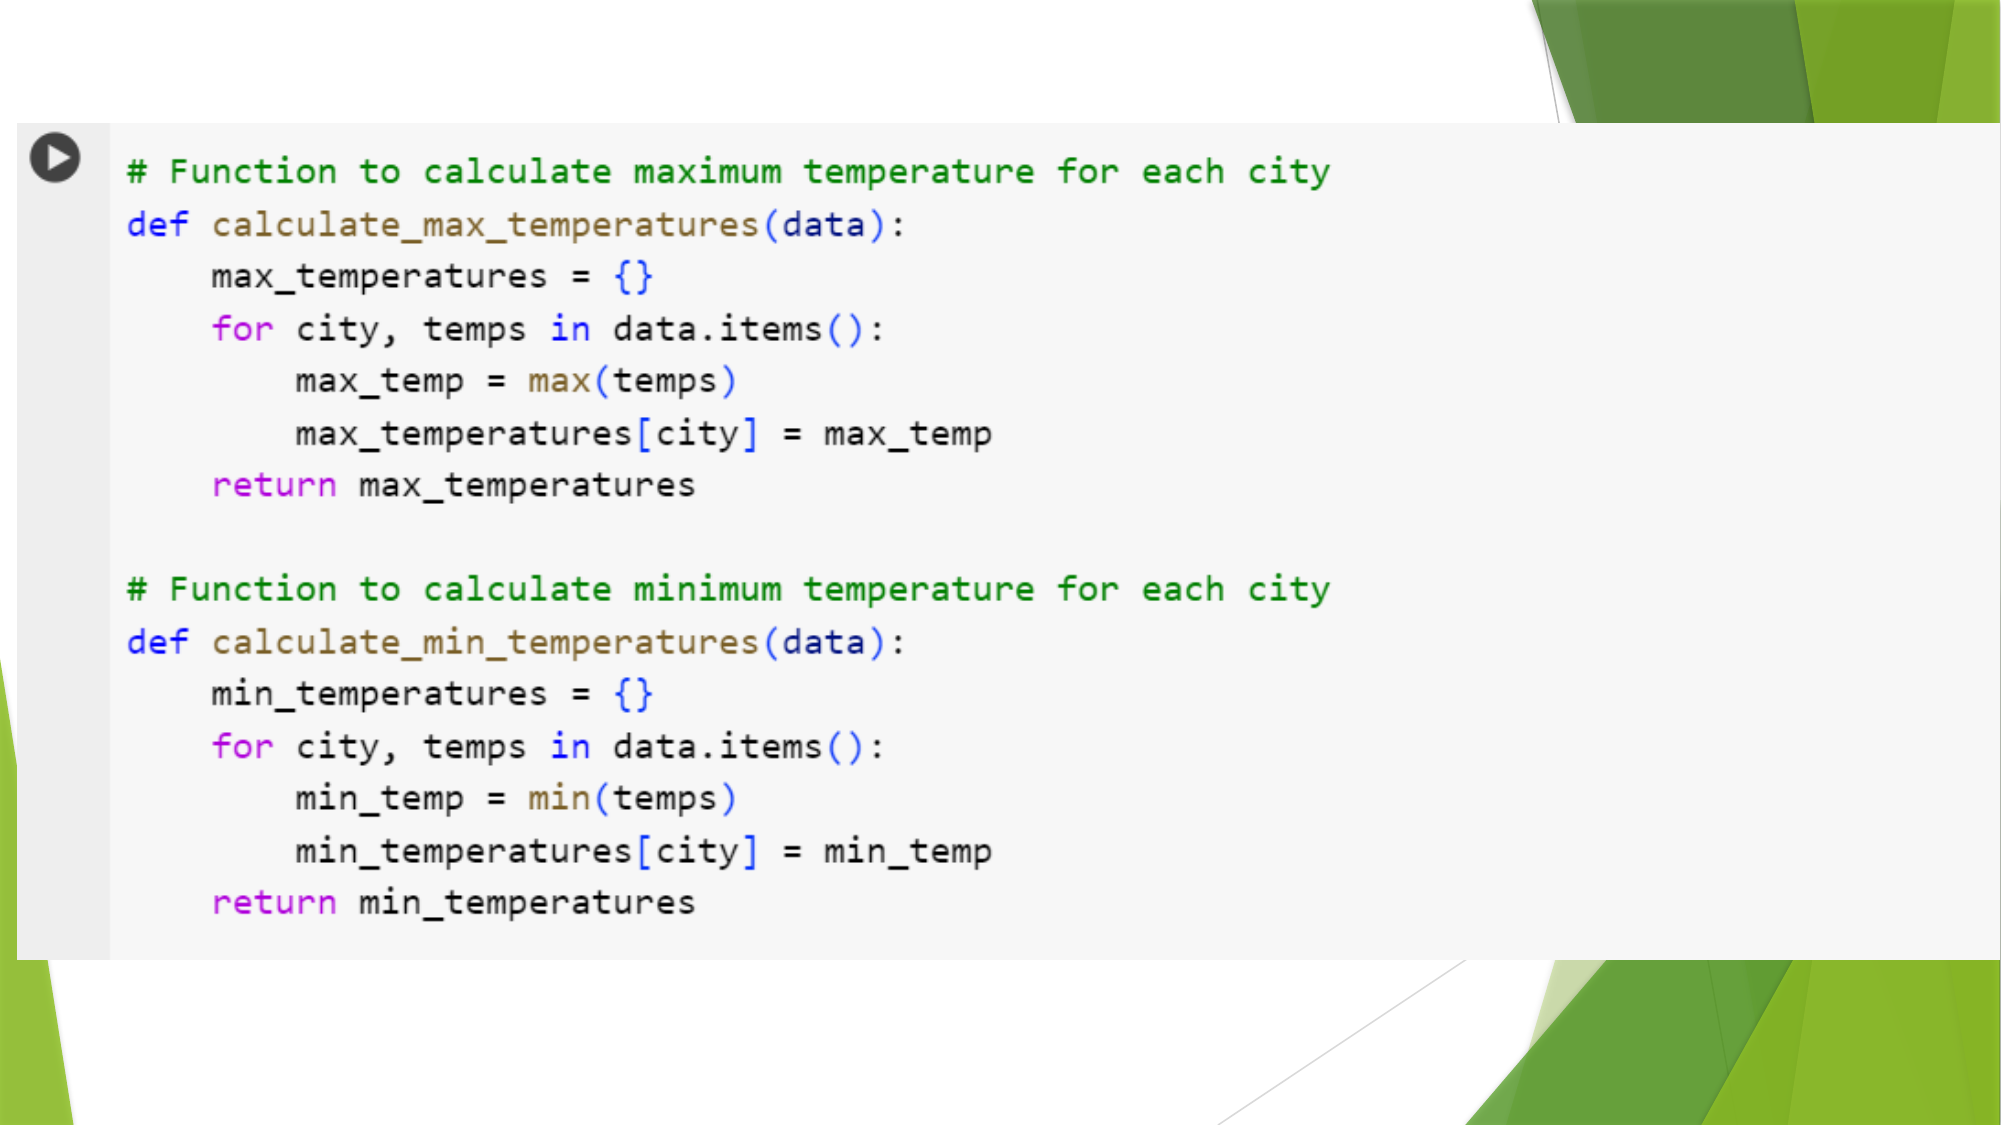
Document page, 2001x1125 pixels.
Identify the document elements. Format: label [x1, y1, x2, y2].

picture [16, 122, 2000, 961]
